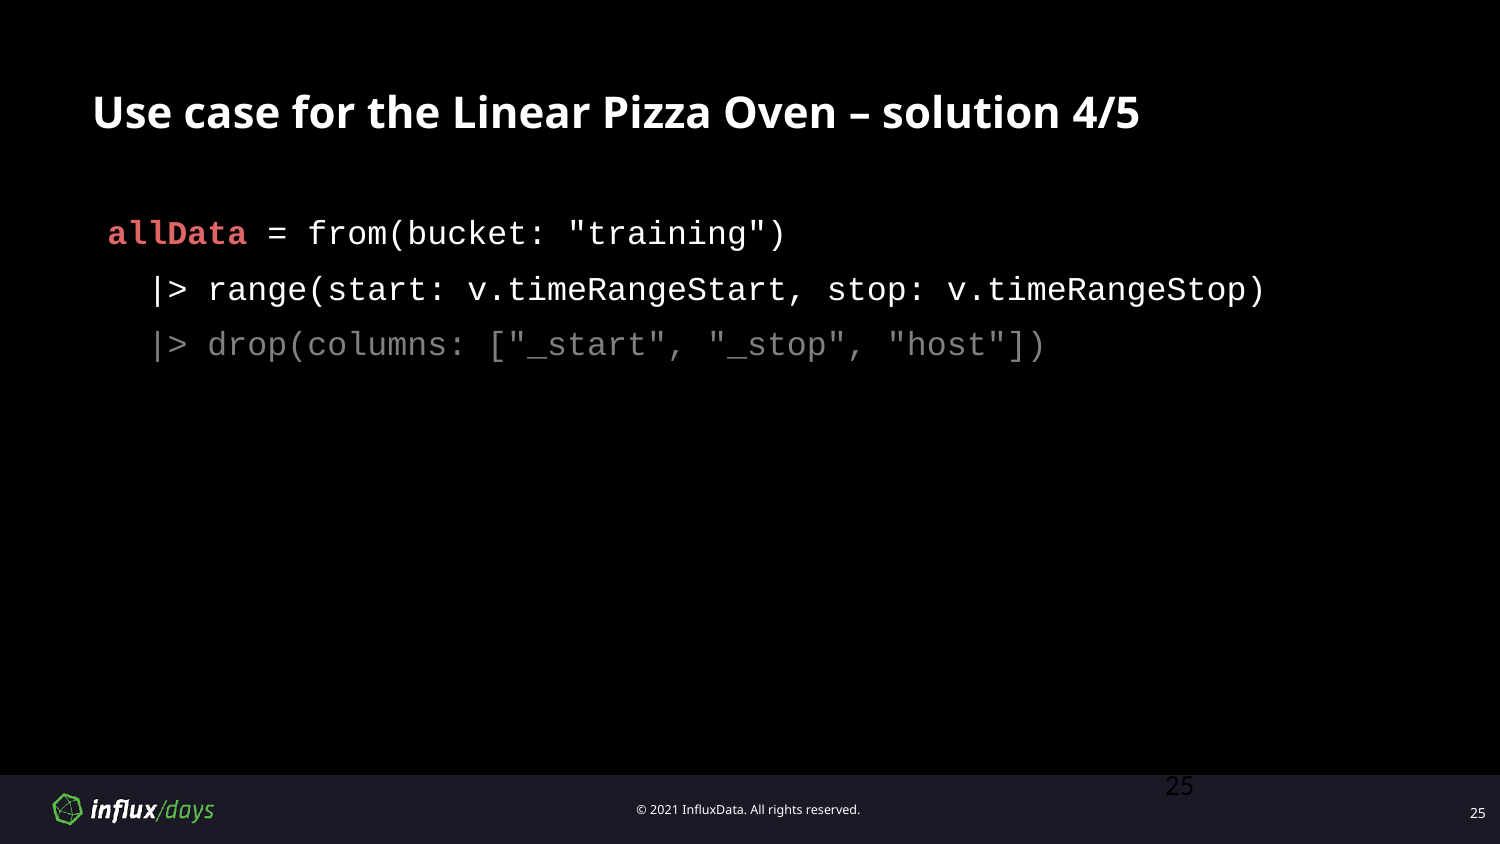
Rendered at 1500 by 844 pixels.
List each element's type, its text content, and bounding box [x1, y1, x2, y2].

list allData = from(bucket: "training") |> range(start: v.timeRangeStart, stop: v.timeRangeStop) |> drop(columns: ["_start", "_stop", "host"]) [76, 204, 1424, 761]
slide_number ‹#› [1149, 759, 1500, 805]
picture [0, 775, 1500, 844]
title Use case for the Linear Pizza Oven – solution 4/5 [76, 33, 1424, 196]
